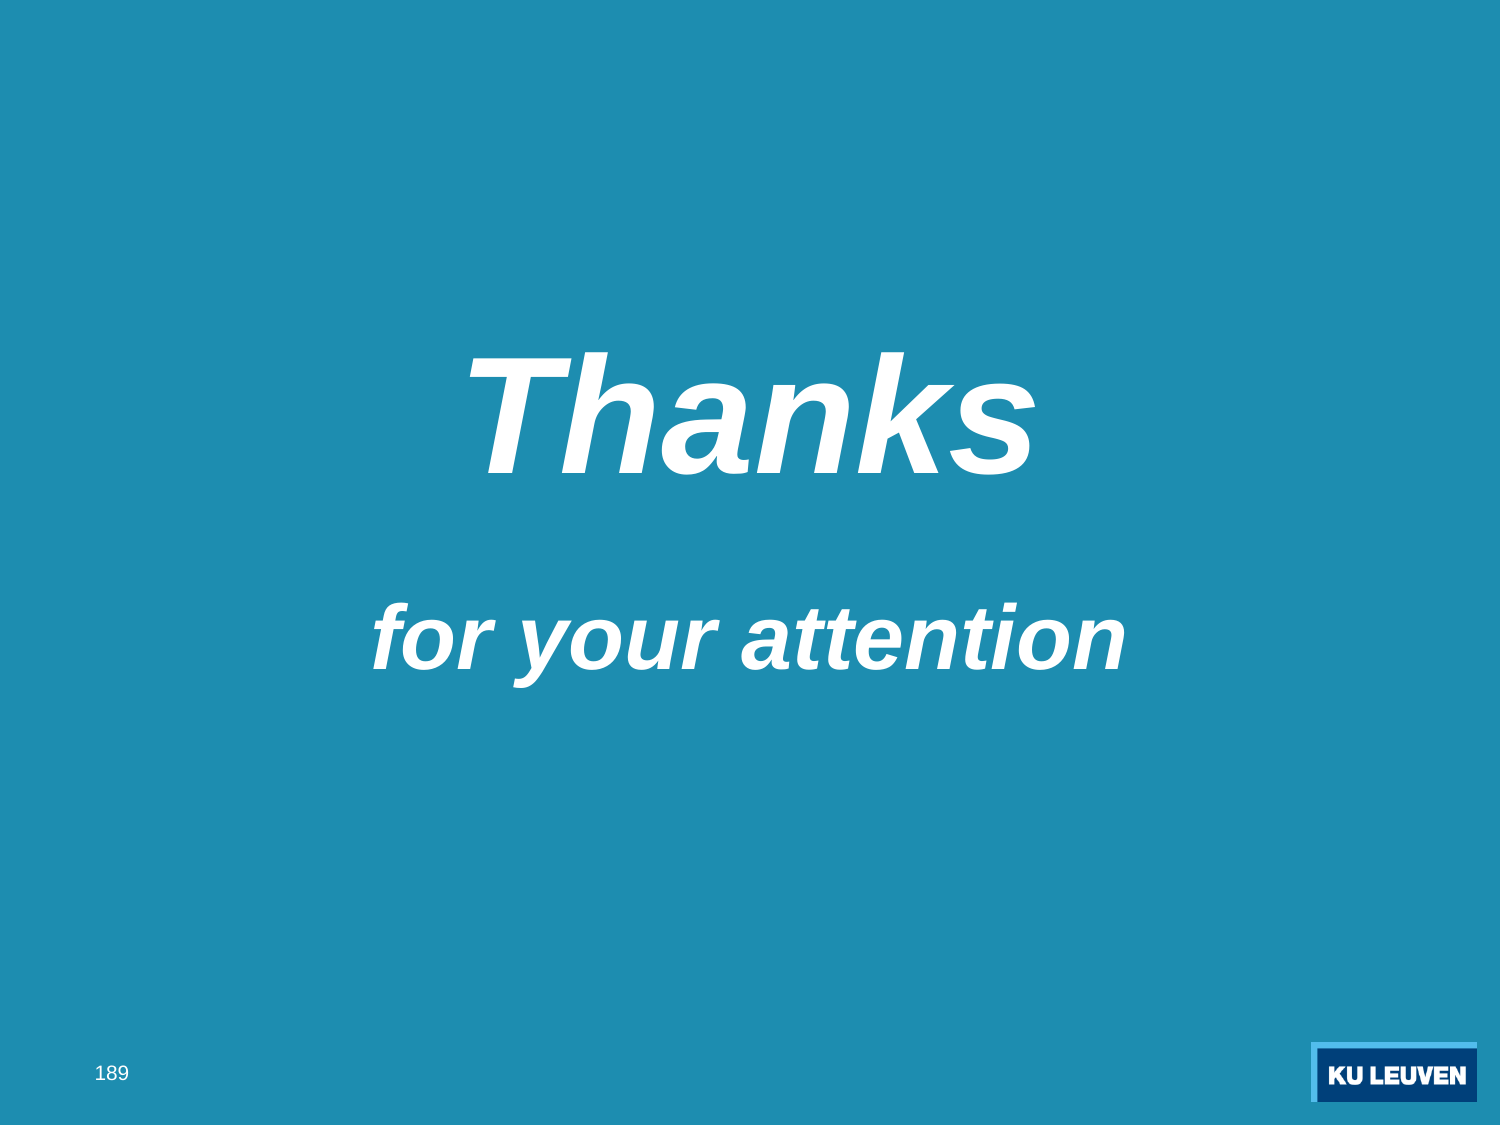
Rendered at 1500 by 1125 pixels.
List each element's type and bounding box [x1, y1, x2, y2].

slide_number [94, 1018, 201, 1125]
title [109, 141, 1391, 877]
picture [1311, 1042, 1477, 1102]
